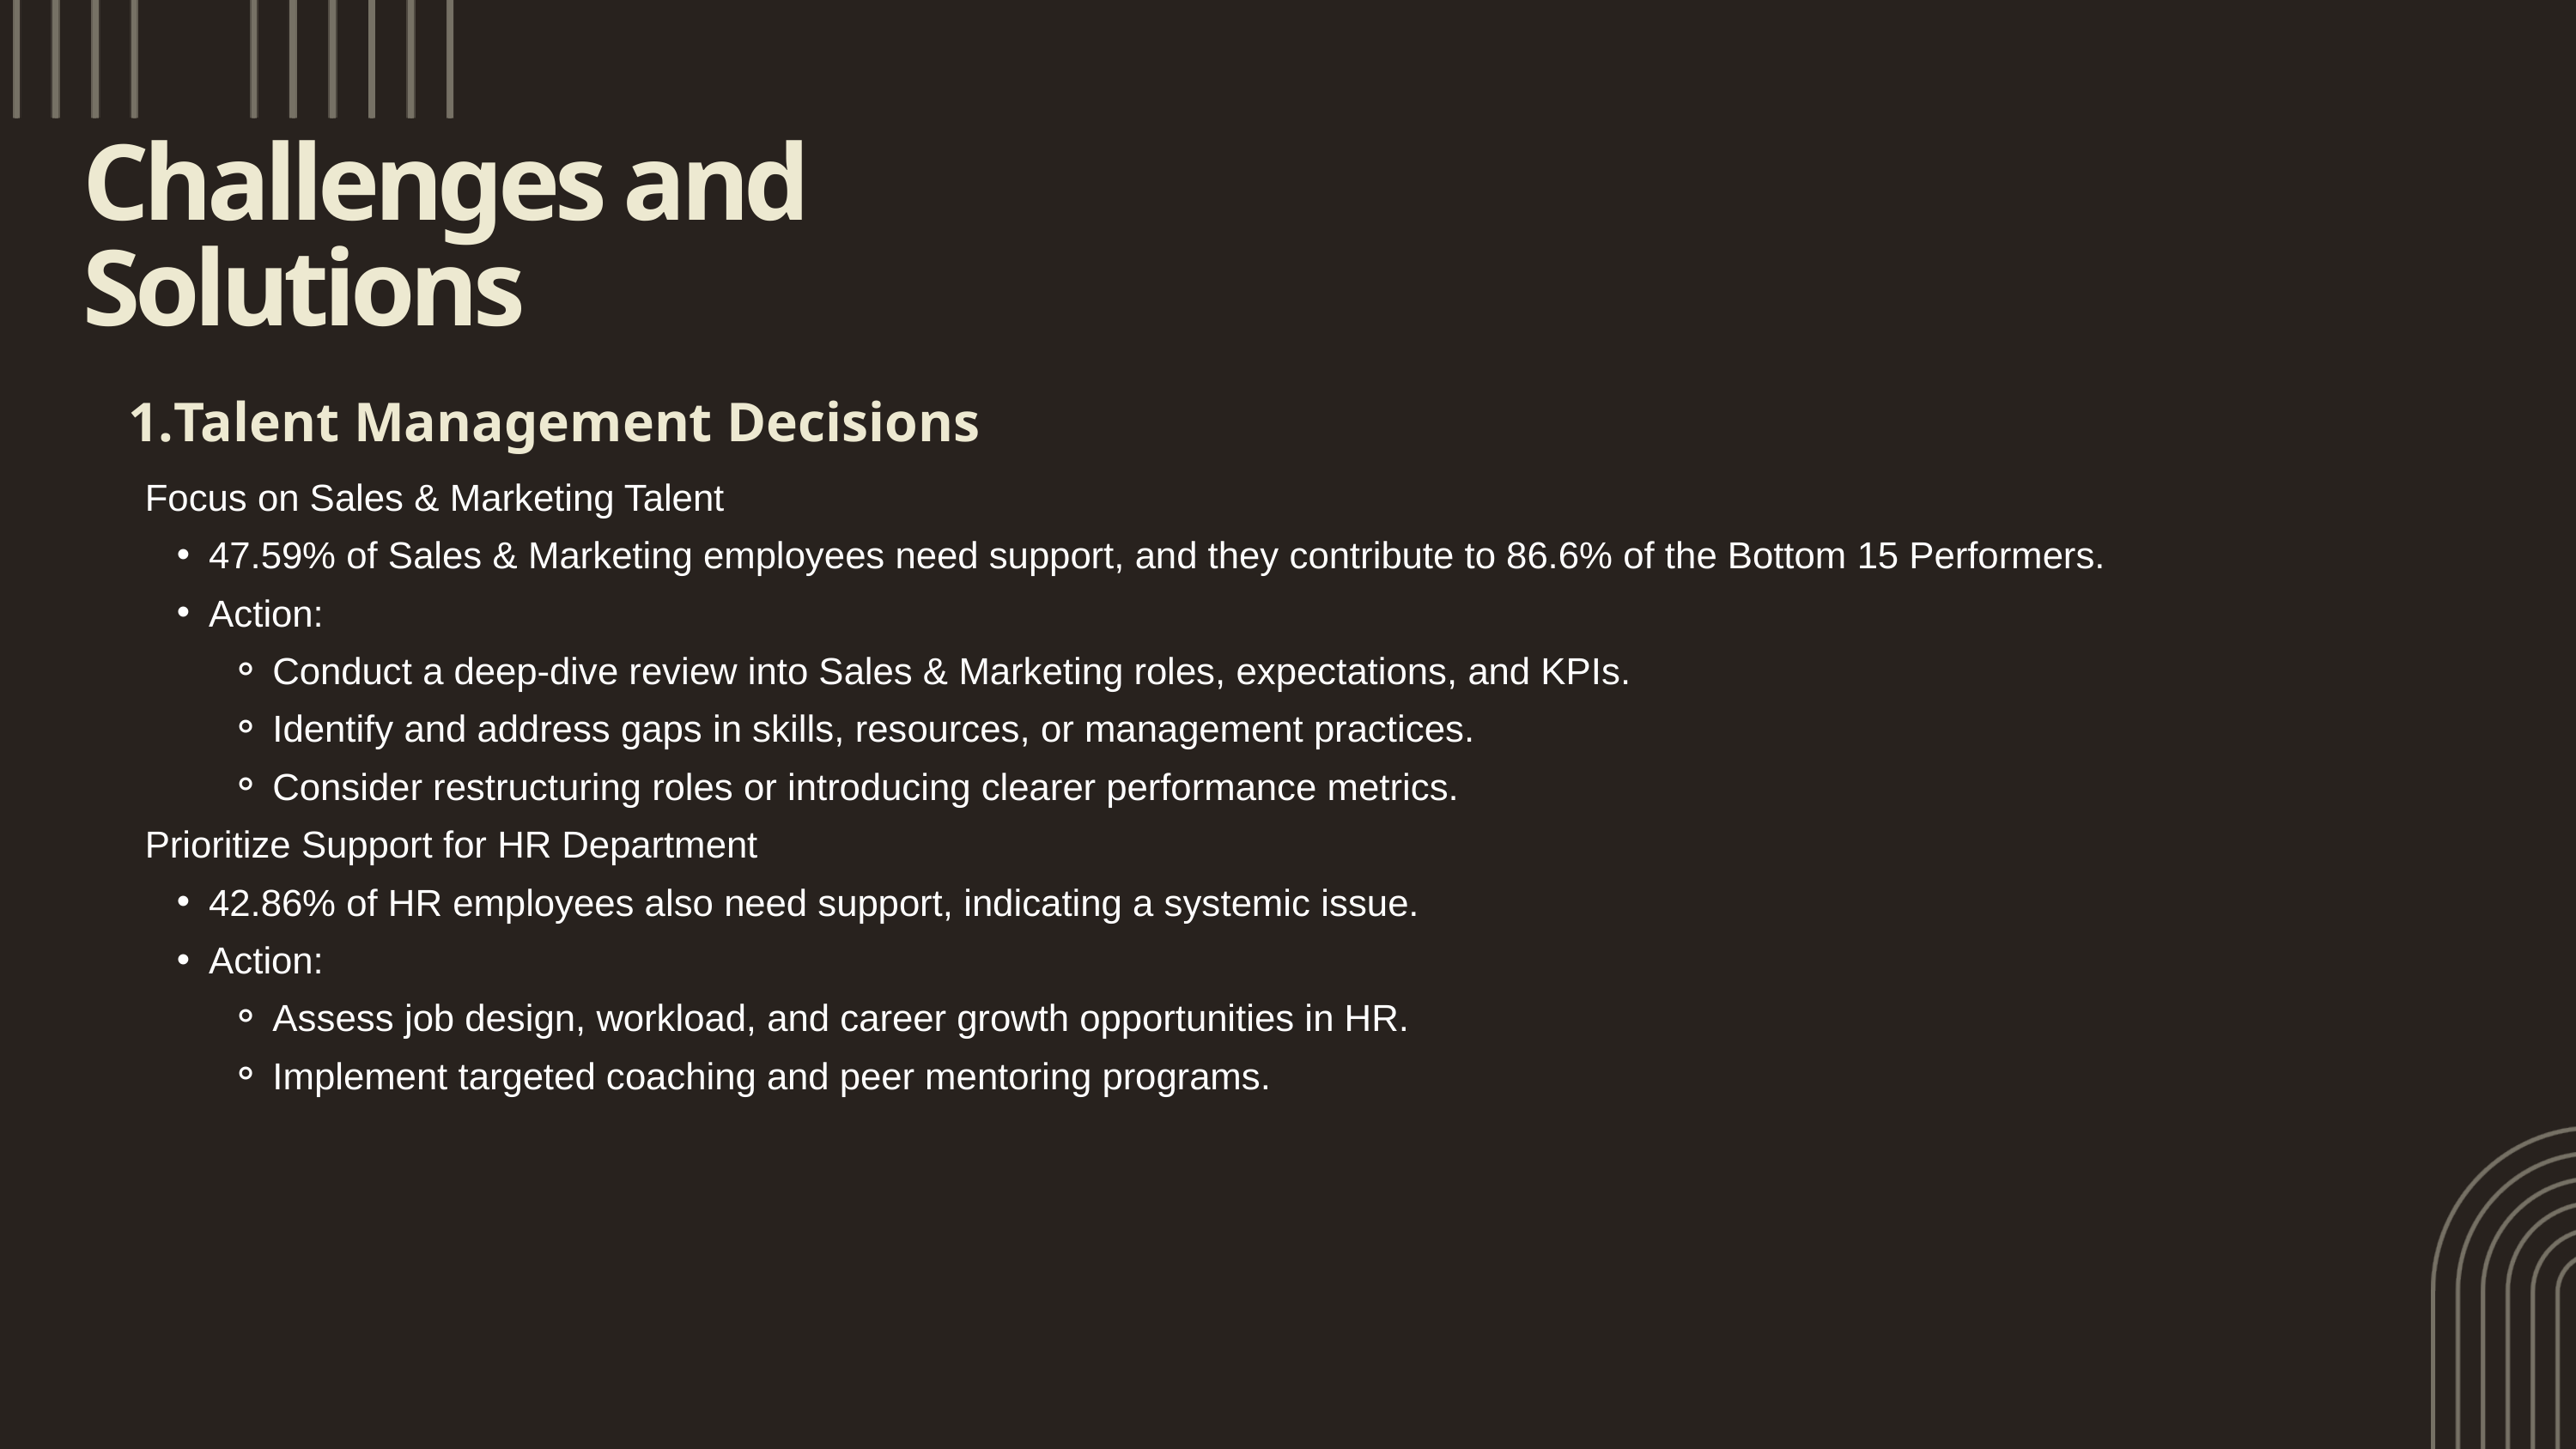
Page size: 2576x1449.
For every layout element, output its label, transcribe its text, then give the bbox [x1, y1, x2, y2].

text_box Talent Management Decisions [82, 370, 1088, 453]
text_box [0, 0, 454, 118]
text_box Focus on Sales & Marketing Talent 47.59% of Sales & Marketing employees need support, and they contribute to 86.6% of the Bottom 15 Performers. Action: Conduct a deep-dive review into Sales & Marketing roles, expectations, and KPIs. Identify and address gaps in skills, resources, or management practices. Consider restructuring roles or introducing clearer performance metrics. Prioritize Support for HR Department 42.86% of HR employees also need support, indicating a systemic issue. Action: Assess job design, workload, and career growth opportunities in HR. Implement targeted coaching and peer mentoring programs. [144, 460, 2350, 1155]
text_box [2431, 1125, 2576, 1449]
text_box Challenges and Solutions [82, 135, 963, 347]
